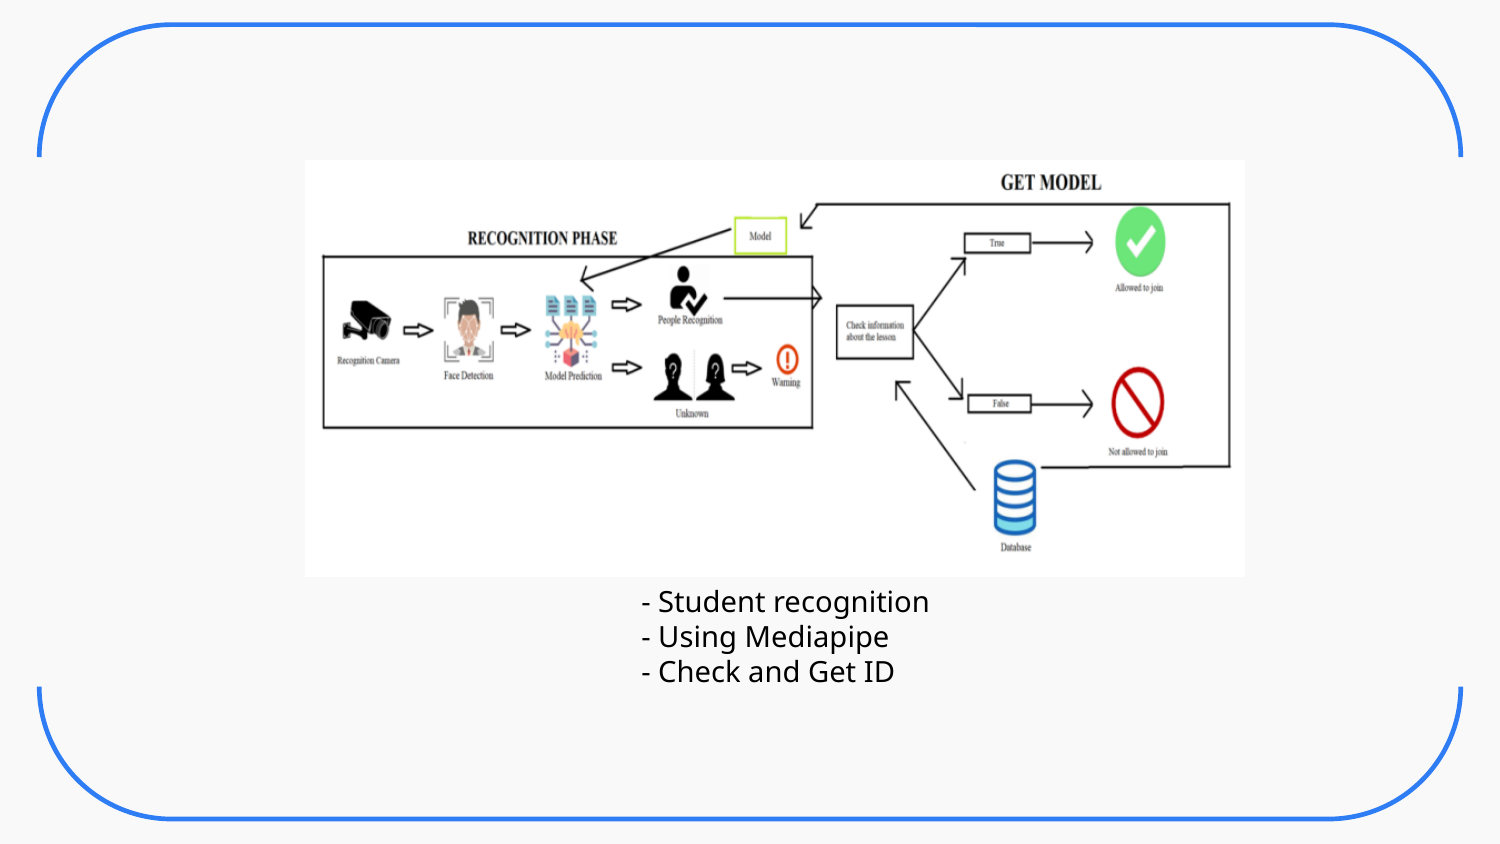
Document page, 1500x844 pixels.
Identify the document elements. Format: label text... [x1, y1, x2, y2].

text_box - Student recognition - Using Mediapipe - Check and Get ID [626, 585, 945, 696]
picture [304, 159, 1245, 577]
